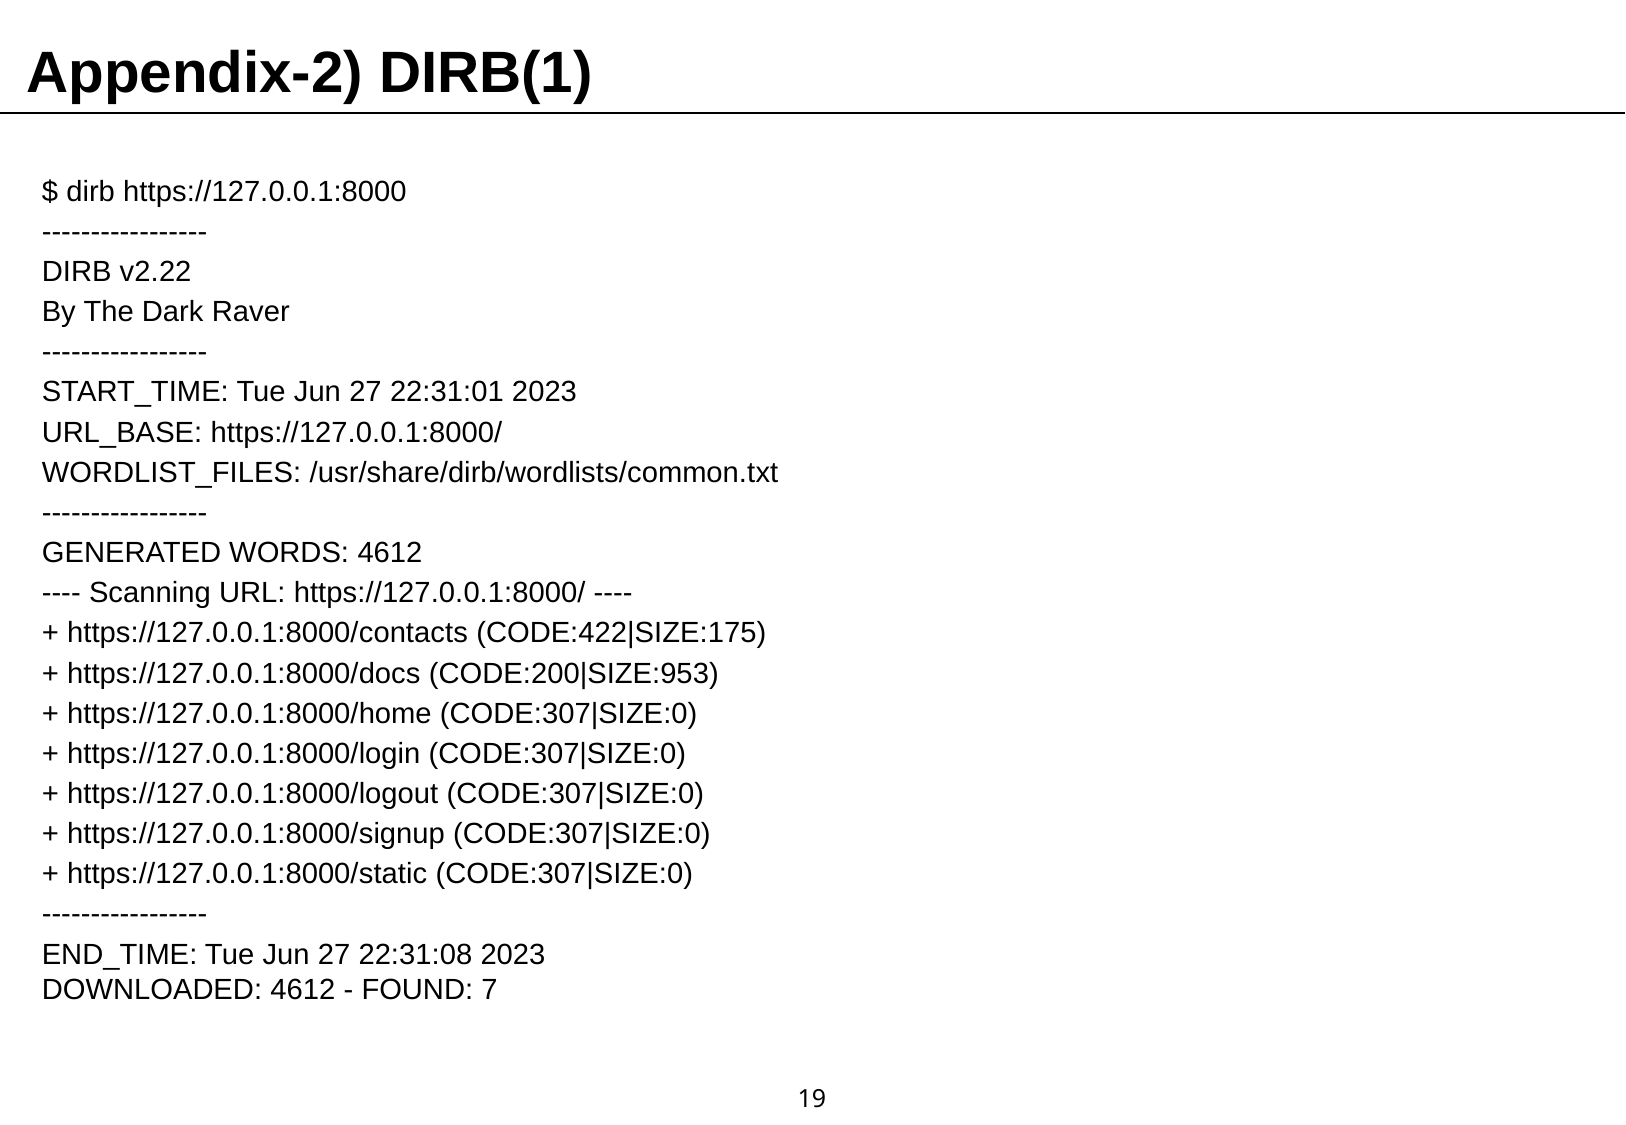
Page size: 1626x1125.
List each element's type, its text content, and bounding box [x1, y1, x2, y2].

slide_number ‹#› [622, 1069, 1002, 1125]
text_box $ dirb https://127.0.0.1:8000 ----------------- DIRB v2.22 By The Dark Raver ----------------- START_TIME: Tue Jun 27 22:31:01 2023 URL_BASE: https://127.0.0.1:8000/ WORDLIST_FILES: /usr/share/dirb/wordlists/common.txt ----------------- GENERATED WORDS: 4612 ---- Scanning URL: https://127.0.0.1:8000/ ---- + https://127.0.0.1:8000/contacts (CODE:422|SIZE:175) + https://127.0.0.1:8000/docs (CODE:200|SIZE:953) + https://127.0.0.1:8000/home (CODE:307|SIZE:0) + https://127.0.0.1:8000/login (CODE:307|SIZE:0) + https://127.0.0.1:8000/logout (CODE:307|SIZE:0) + https://127.0.0.1:8000/signup (CODE:307|SIZE:0) + https://127.0.0.1:8000/static (CODE:307|SIZE:0) ----------------- END_TIME: Tue Jun 27 22:31:08 2023 DOWNLOADED: 4612 - FOUND: 7 [26, 151, 992, 1020]
text_box Appendix-2) DIRB(1) [11, 12, 1183, 112]
